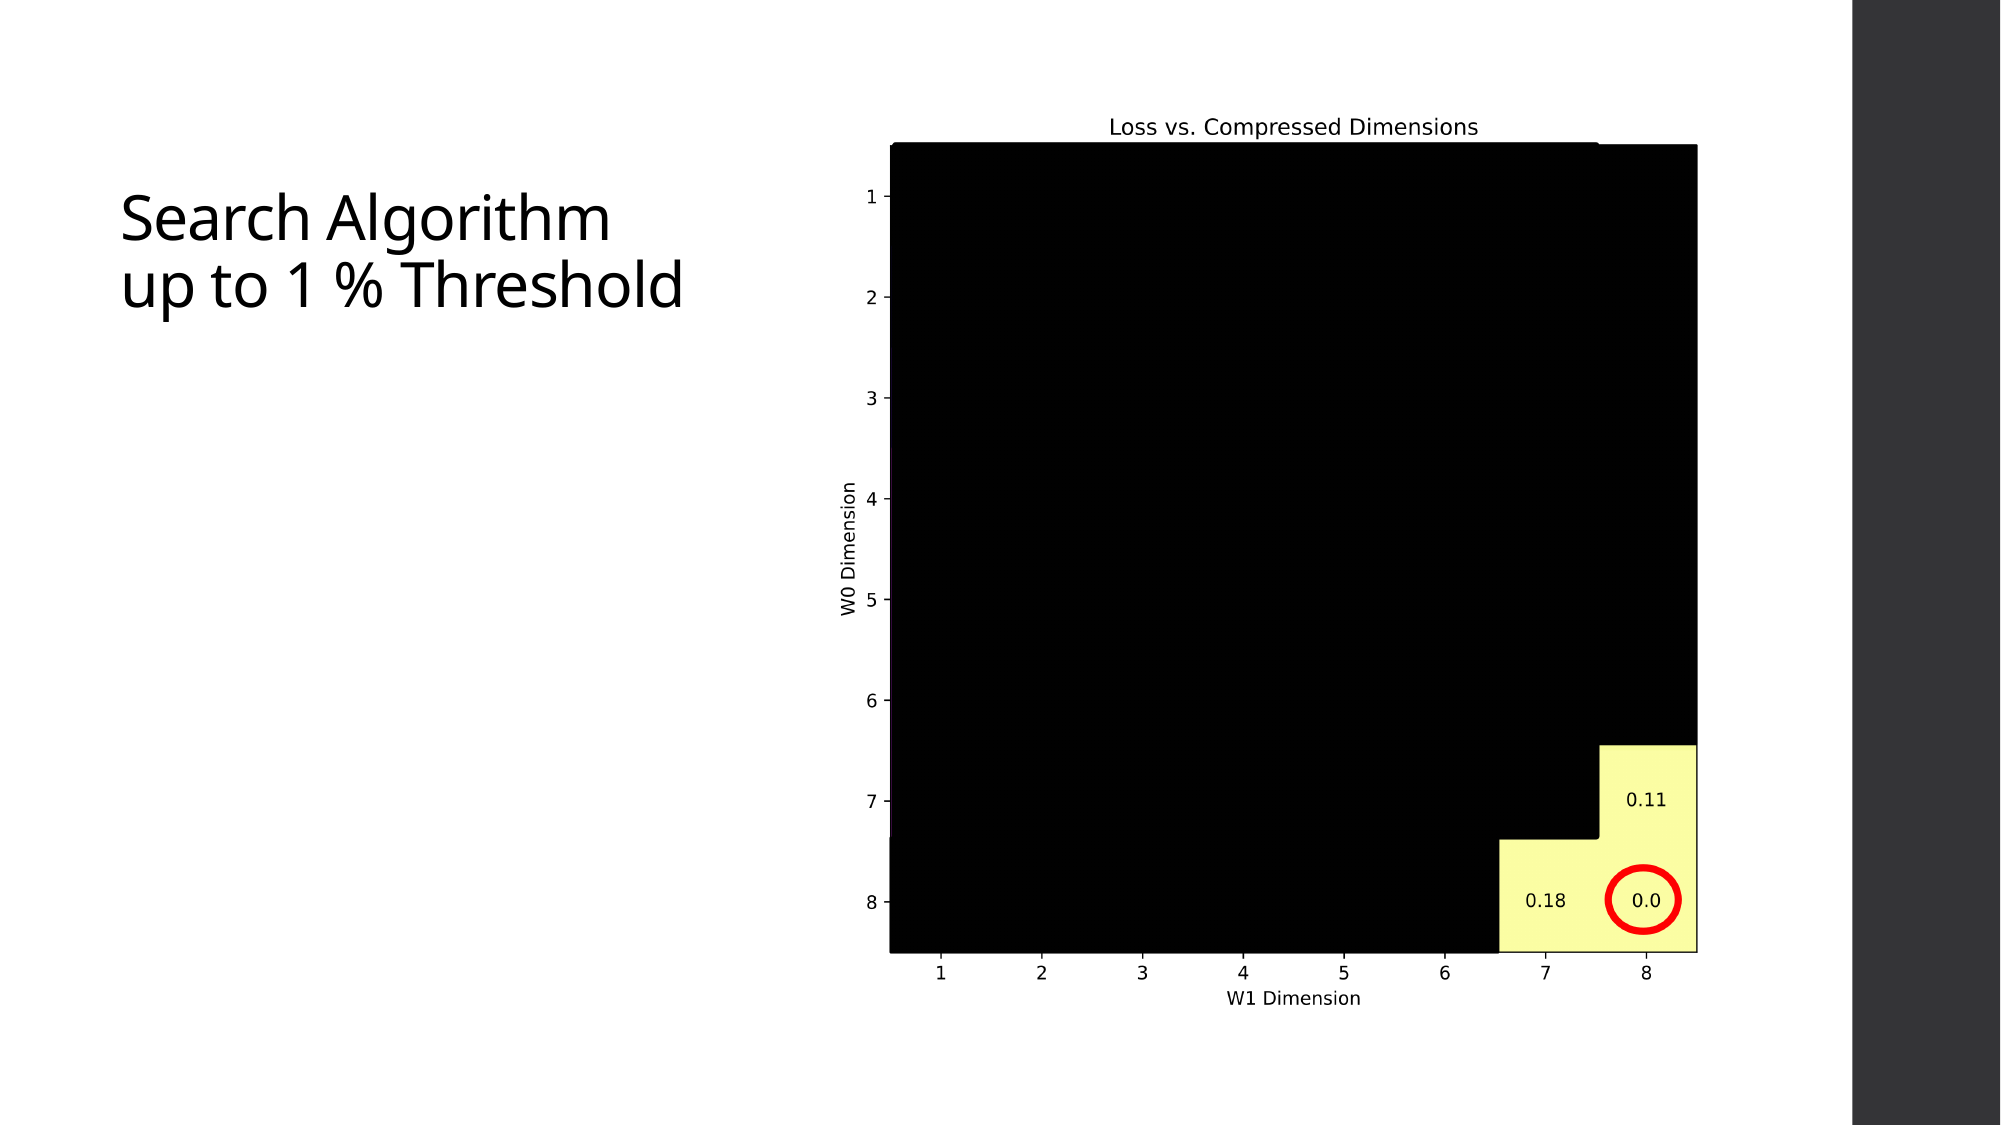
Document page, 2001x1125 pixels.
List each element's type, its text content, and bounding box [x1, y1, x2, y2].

title Search Algorithm up to 1 % Threshold [105, 104, 711, 329]
picture [827, 104, 1710, 1022]
